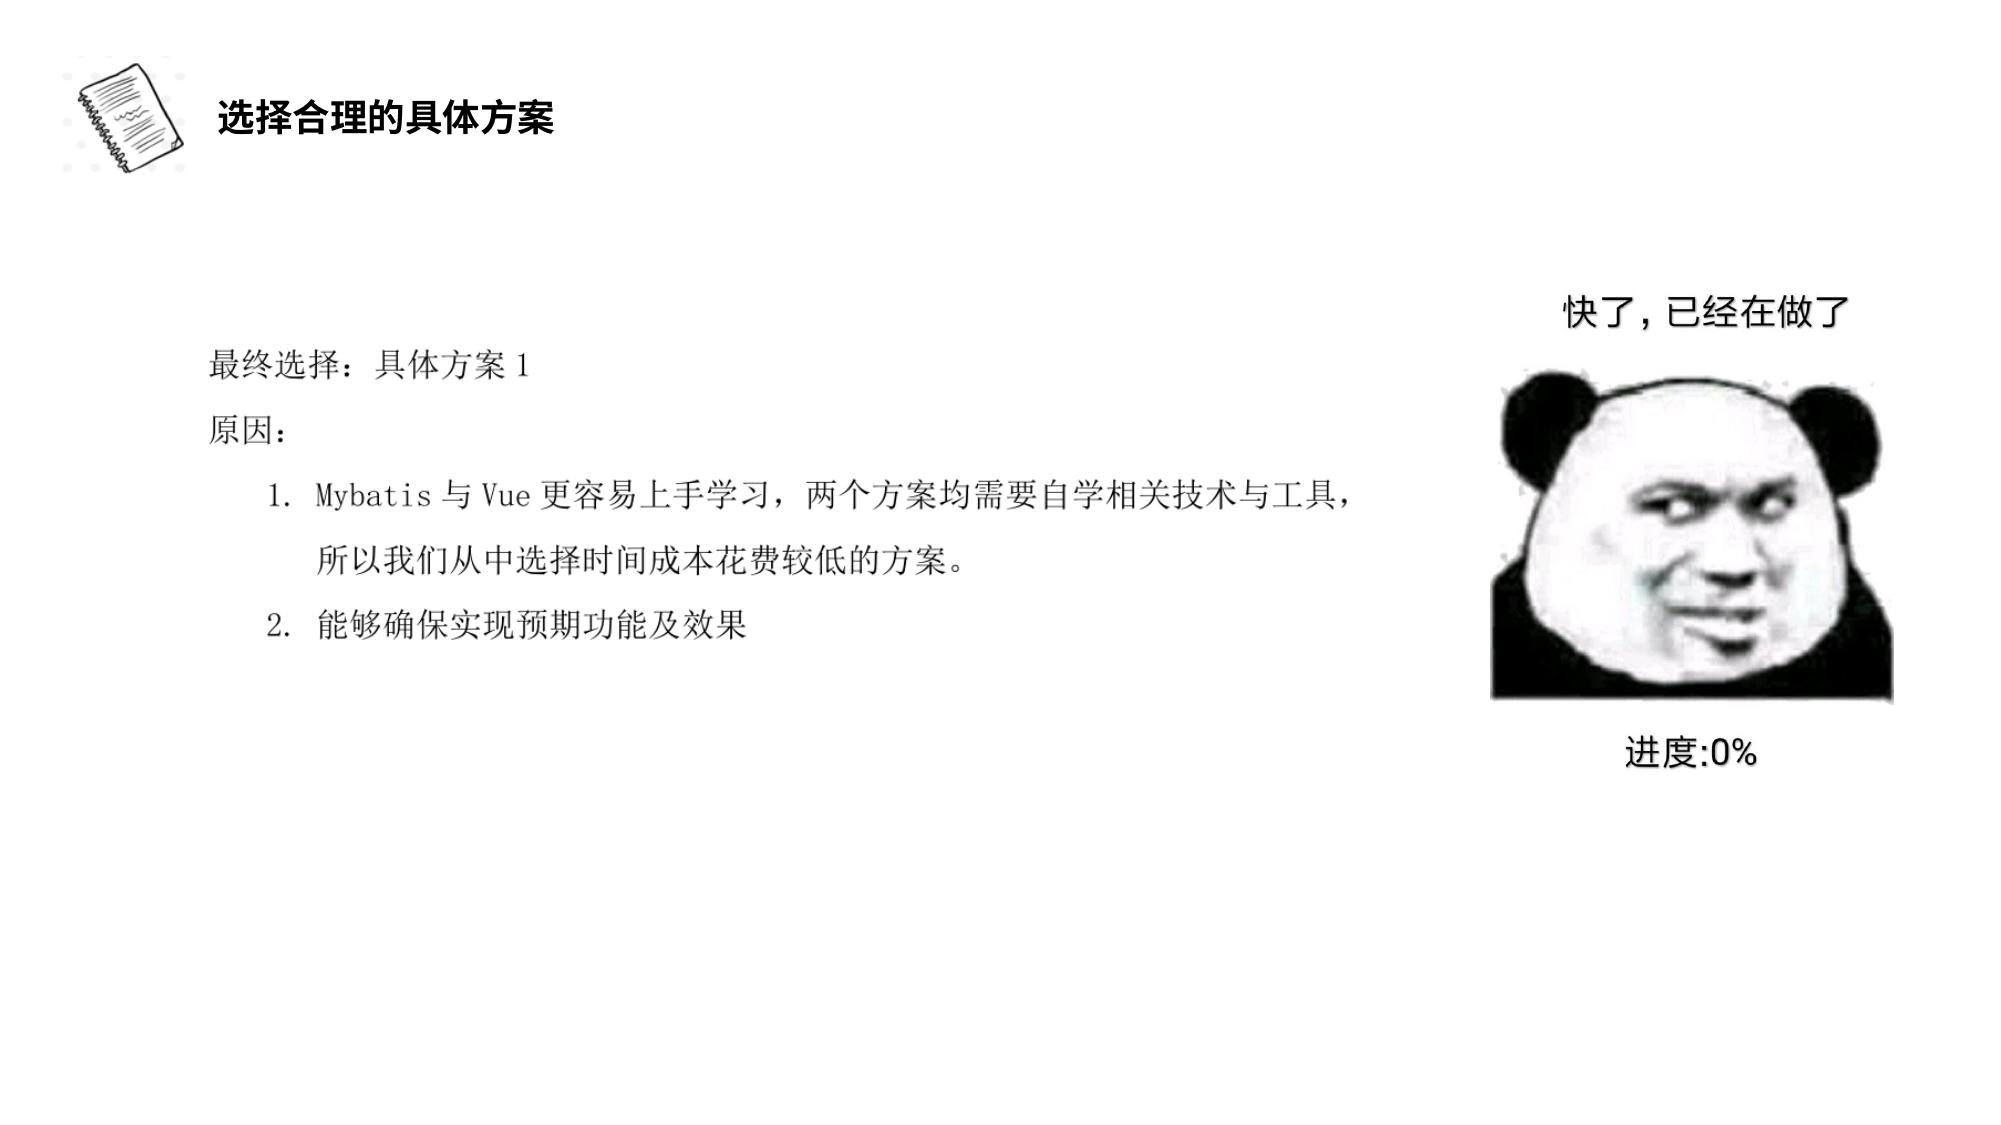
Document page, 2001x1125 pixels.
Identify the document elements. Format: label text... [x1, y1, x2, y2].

picture [182, 333, 1452, 702]
picture [63, 56, 189, 177]
picture [1490, 259, 1894, 797]
text_box 选择合理的具体方案 [202, 81, 563, 151]
